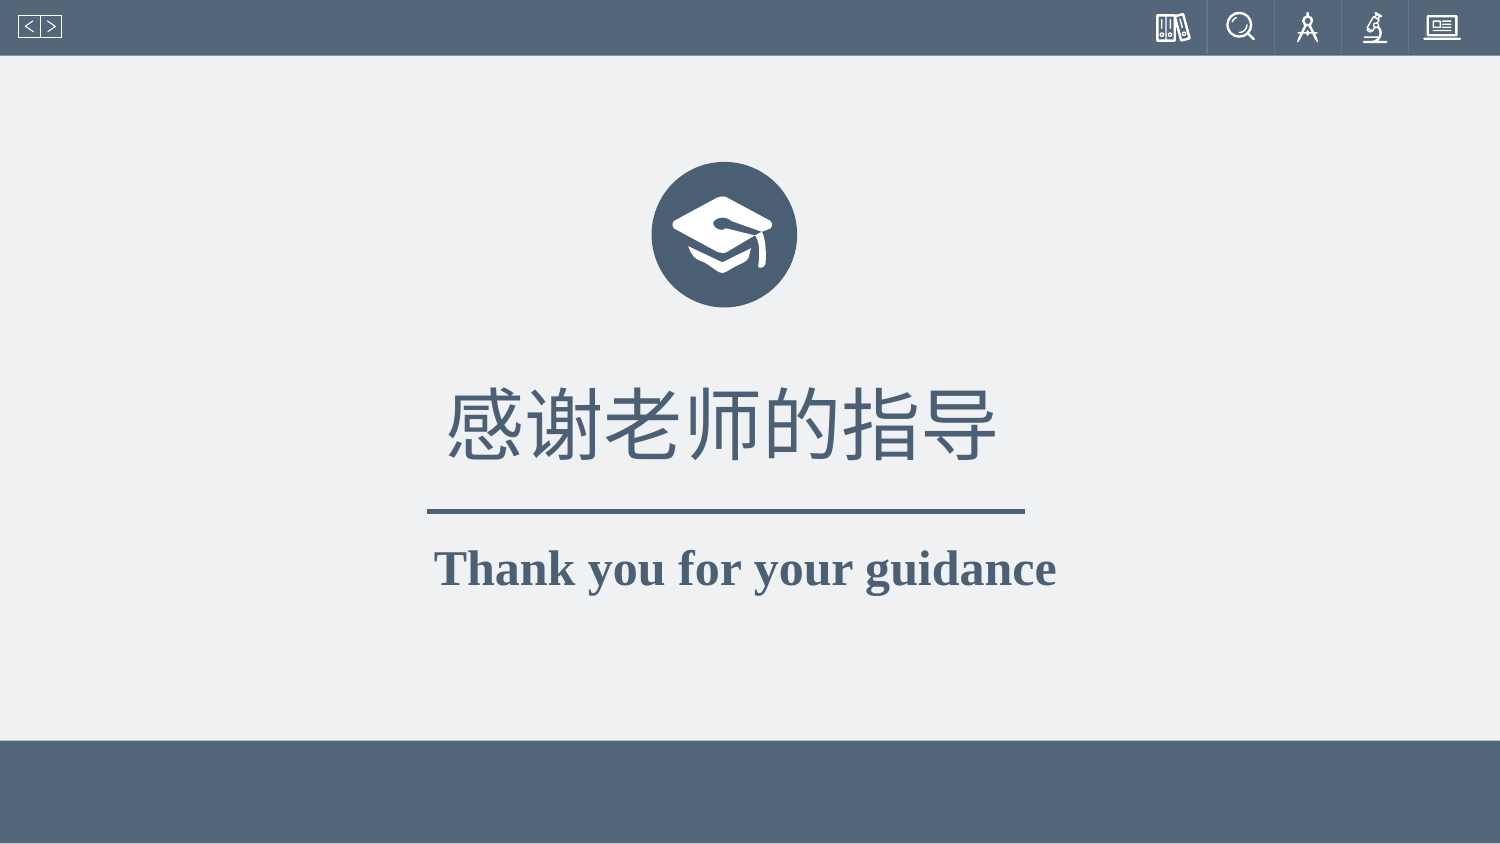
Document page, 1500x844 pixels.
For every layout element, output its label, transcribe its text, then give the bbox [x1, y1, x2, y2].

text_box [1156, 12, 1191, 42]
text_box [18, 15, 37, 38]
text_box [1226, 11, 1255, 40]
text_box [40, 15, 63, 38]
text_box [1362, 12, 1388, 44]
text_box [1423, 15, 1462, 40]
text_box [1297, 11, 1319, 43]
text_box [651, 161, 798, 308]
text_box Thank you for your guidance [419, 527, 1109, 603]
text_box 感谢老师的指导 [433, 369, 1012, 476]
